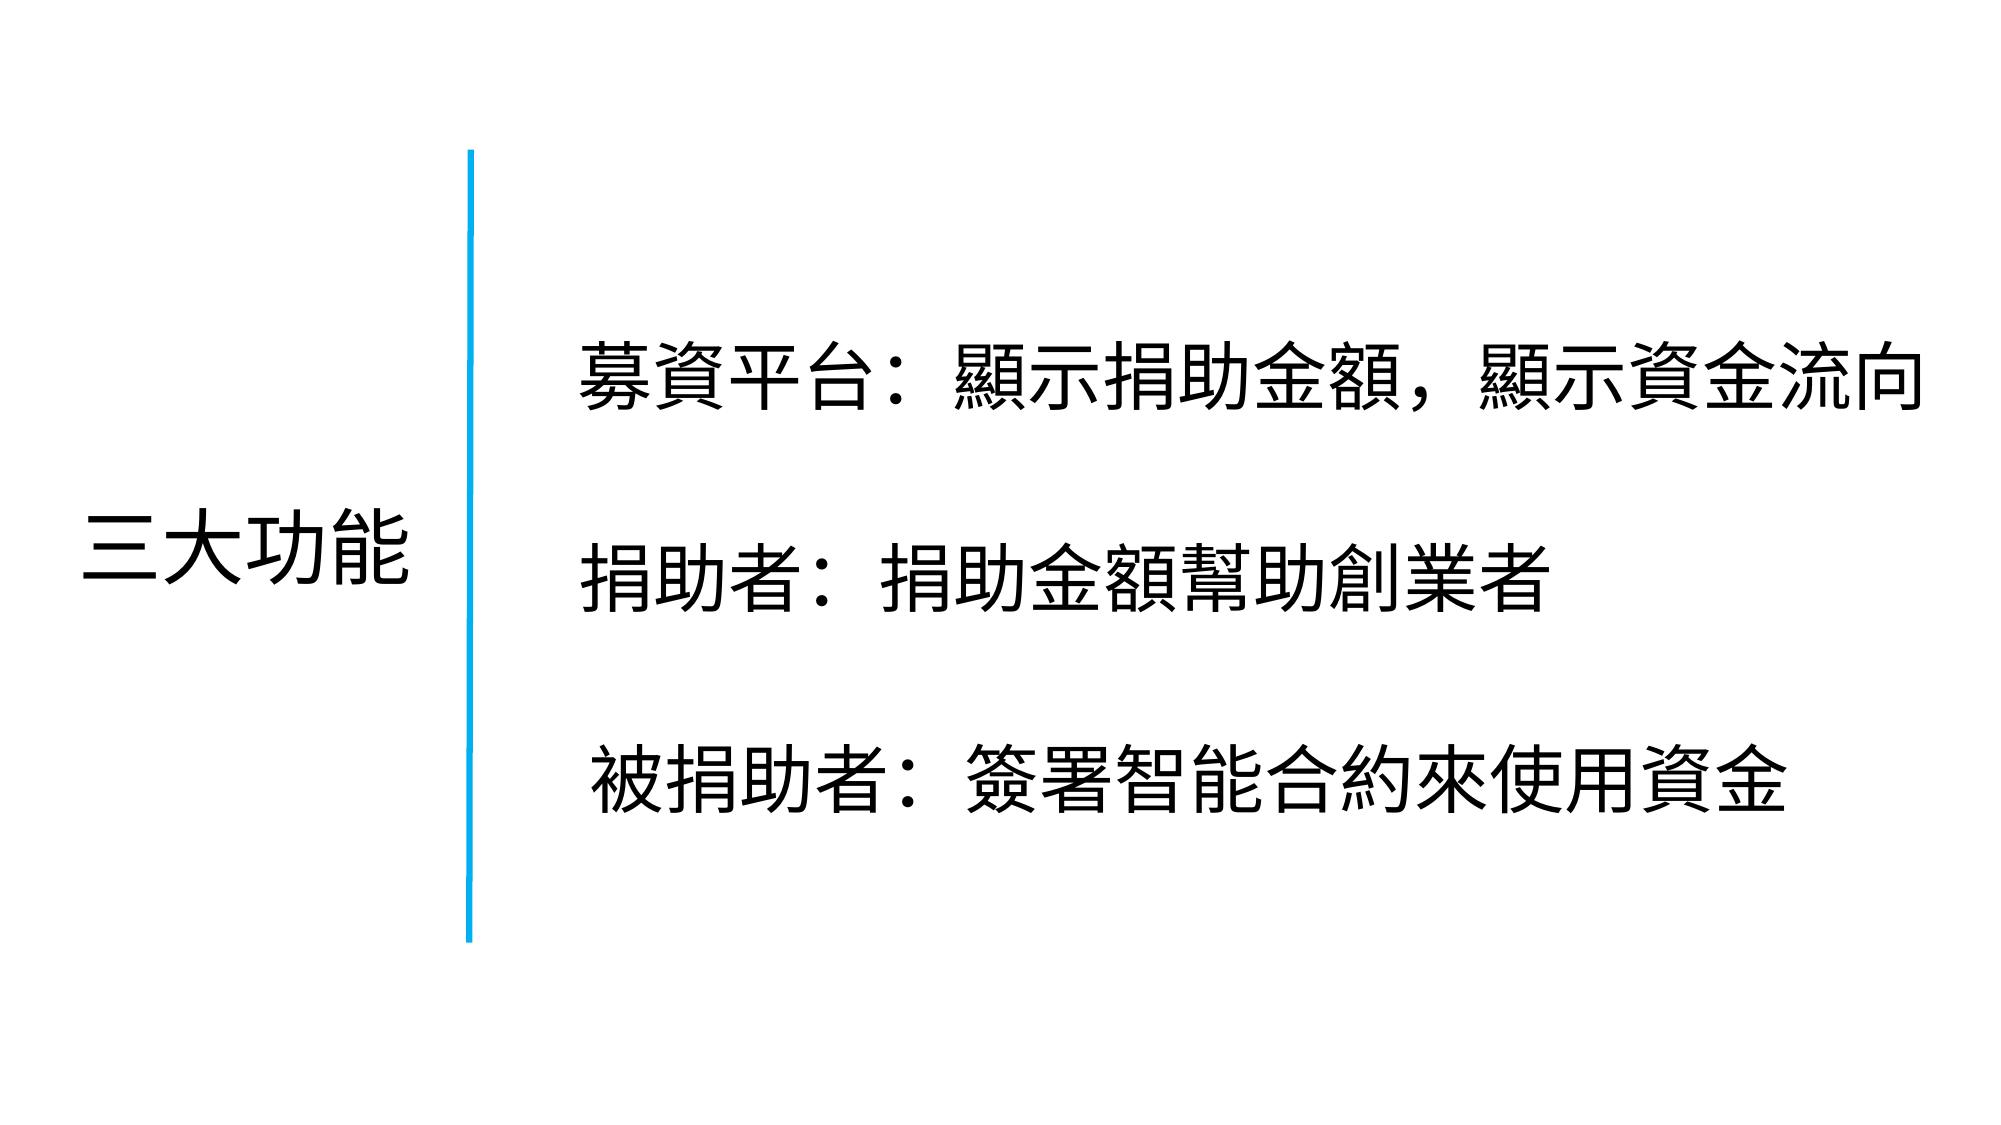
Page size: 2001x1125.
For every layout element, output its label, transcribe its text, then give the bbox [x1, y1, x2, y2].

text_box 募資平台：顯示捐助金額，顯示資金流向 [570, 322, 2000, 428]
text_box 三大功能 [20, 488, 470, 603]
text_box 捐助者：捐助金額幫助創業者 [571, 523, 1562, 629]
text_box 被捐助者：簽署智能合約來使用資金 [581, 724, 1797, 830]
